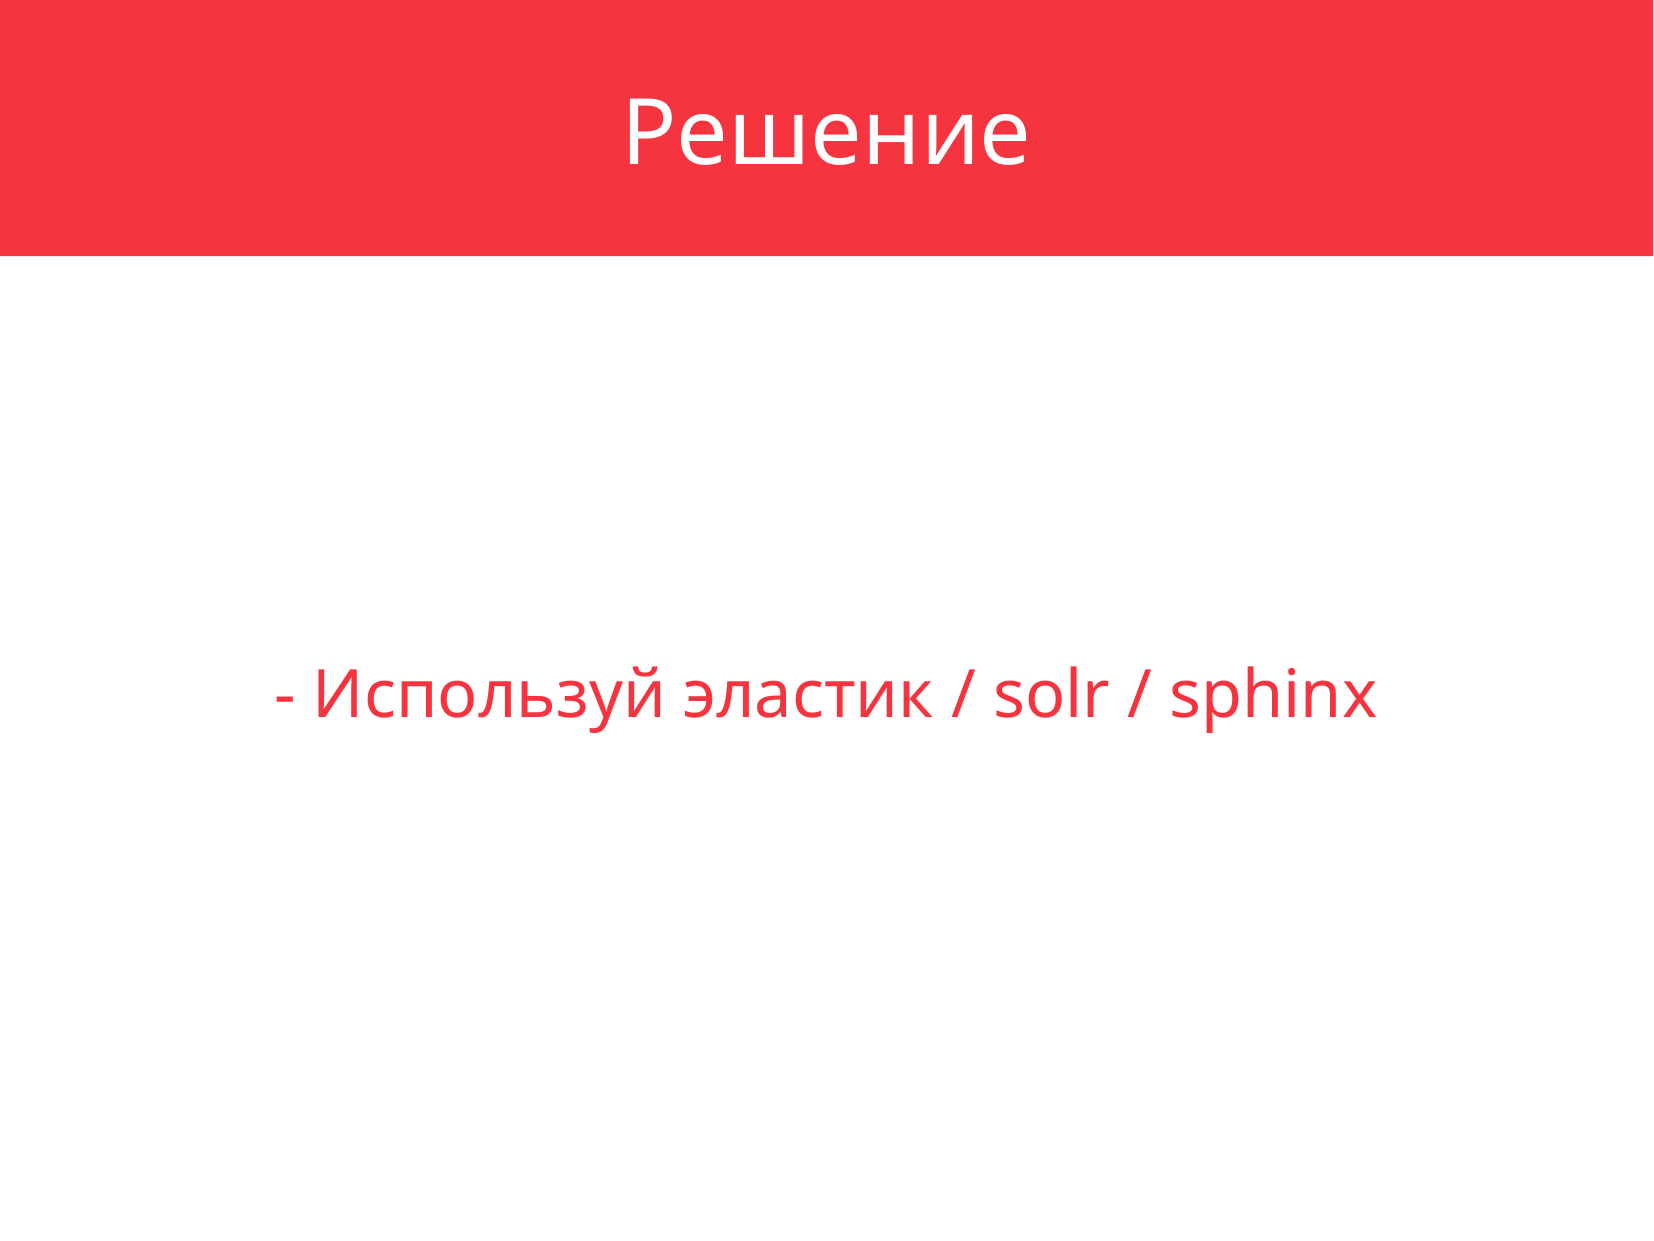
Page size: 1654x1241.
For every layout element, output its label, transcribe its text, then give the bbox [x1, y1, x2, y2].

text_box Решение [0, 0, 1654, 257]
text_box - Используй эластик / solr / sphinx [82, 331, 1571, 1051]
